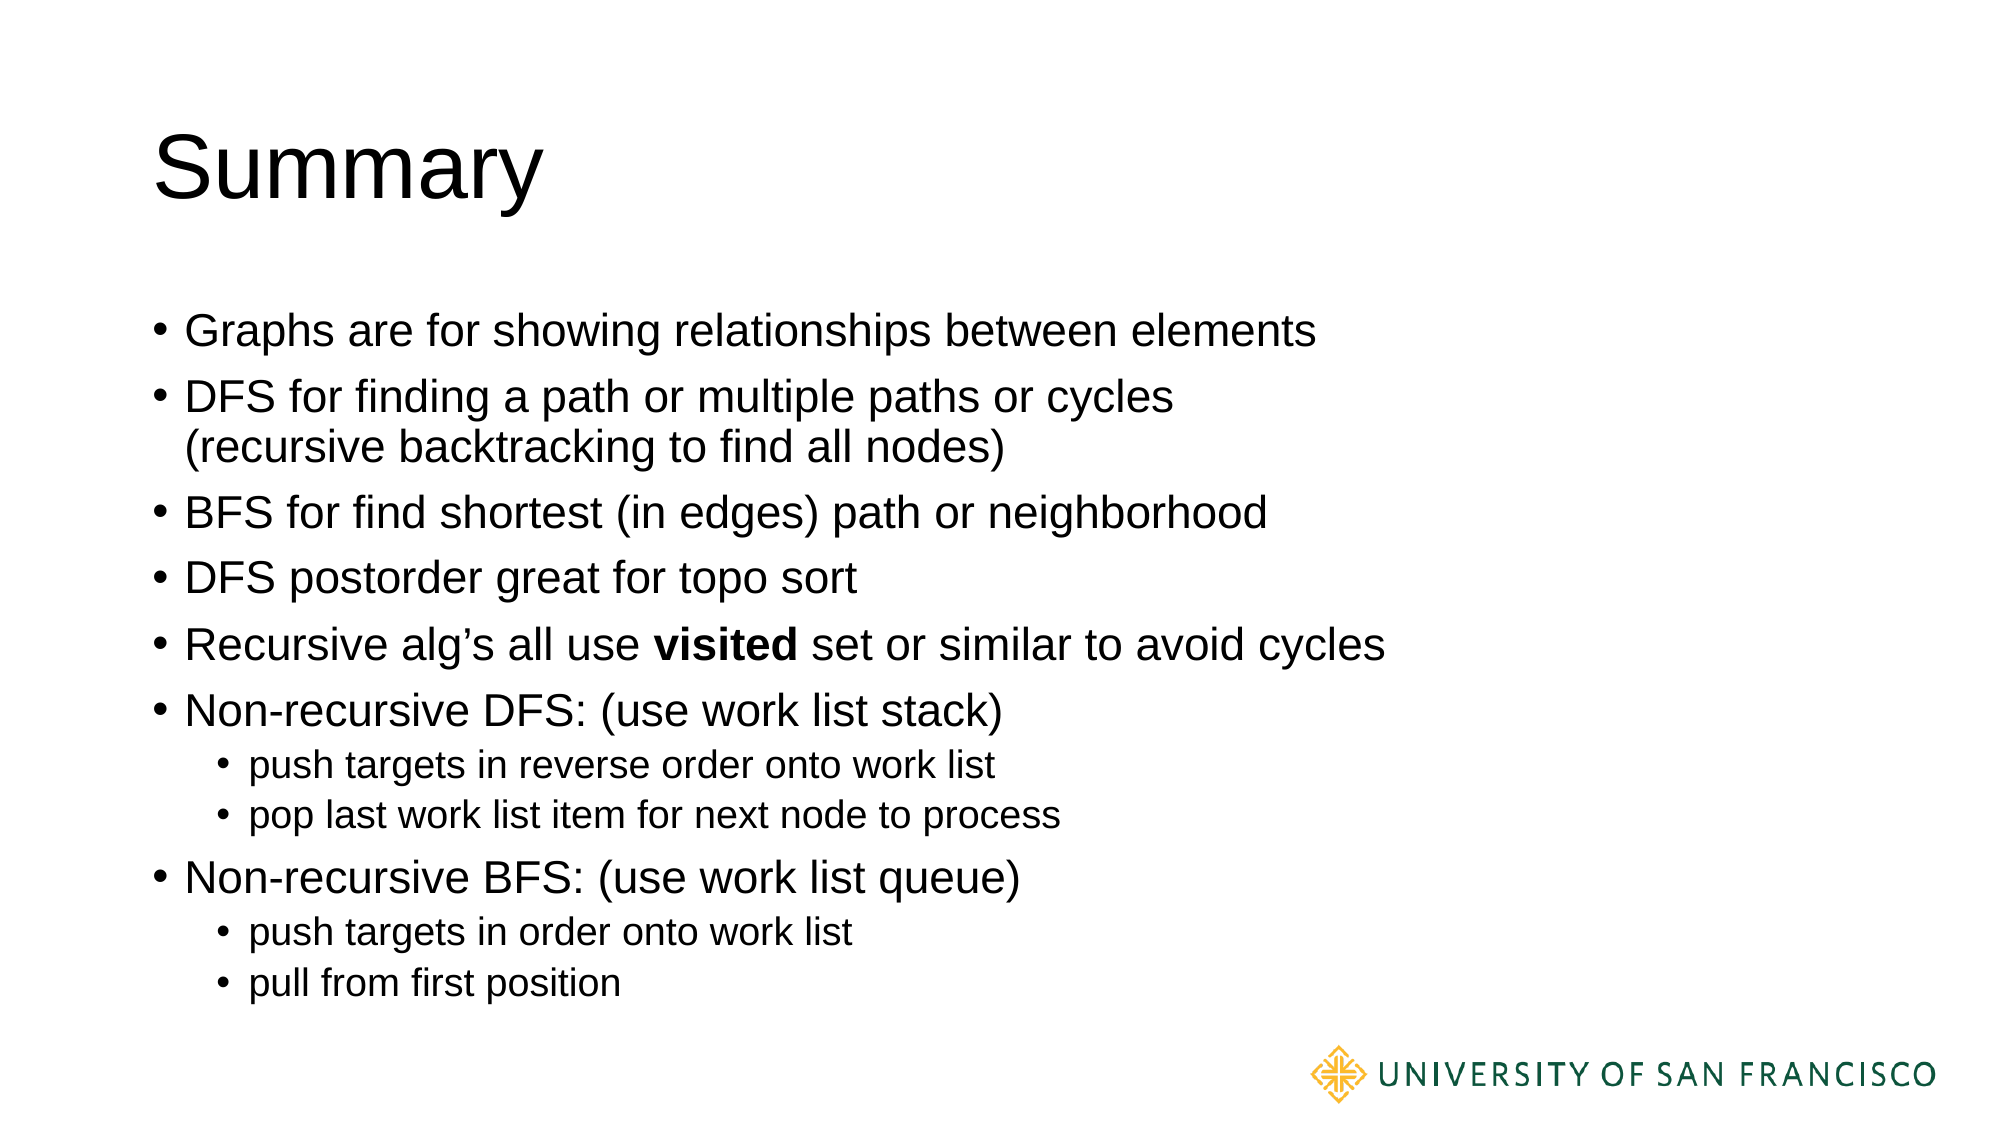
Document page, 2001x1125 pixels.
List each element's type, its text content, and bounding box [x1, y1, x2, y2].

title Summary [137, 59, 1863, 278]
list Graphs are for showing relationships between elements DFS for finding a path or multiple paths or cycles (recursive backtracking to find all nodes) BFS for find shortest (in edges) path or neighborhood DFS postorder great for topo sort Recursive alg’s all use visited set or similar to avoid cycles Non-recursive DFS: (use work list stack) push targets in reverse order onto work list pop last work list item for next node to process Non-recursive BFS: (use work list queue) push targets in order onto work list pull from first position [137, 299, 1863, 1014]
